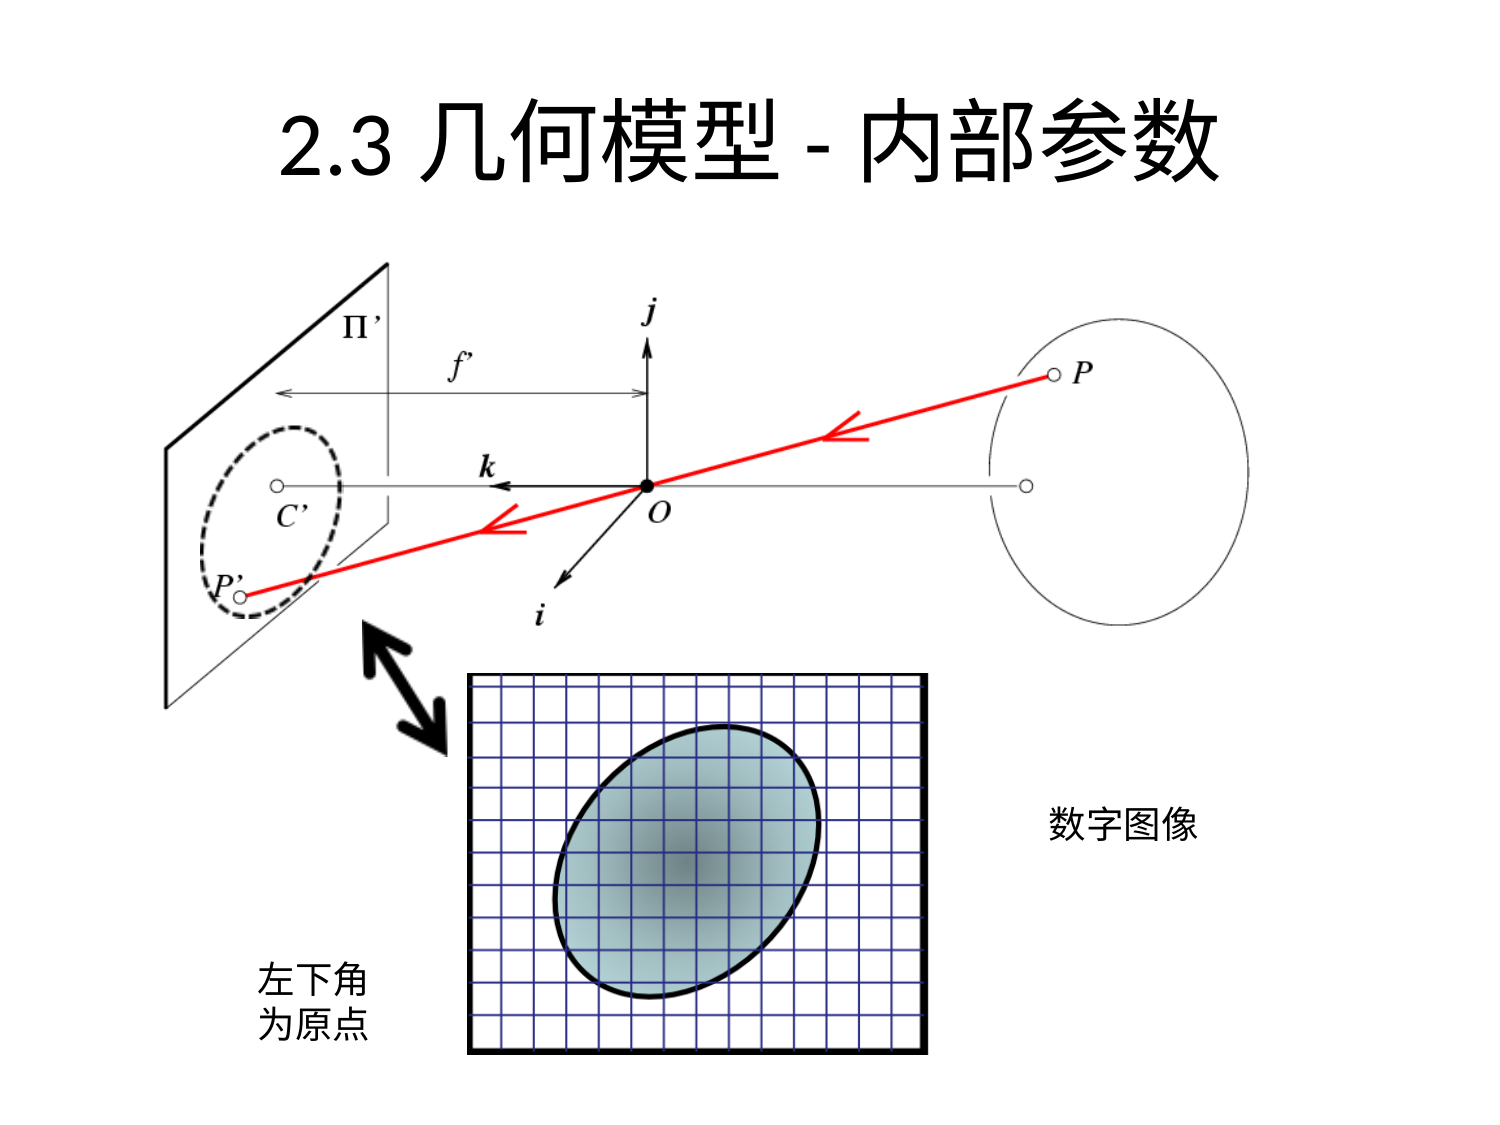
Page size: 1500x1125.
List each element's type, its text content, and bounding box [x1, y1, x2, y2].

title 2.3几何模型-内部参数 [75, 45, 1425, 233]
text_box 左下角 为原点 [243, 948, 412, 1054]
text_box 数字图像 [1033, 794, 1222, 854]
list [199, 424, 344, 619]
picture [162, 260, 1251, 1055]
